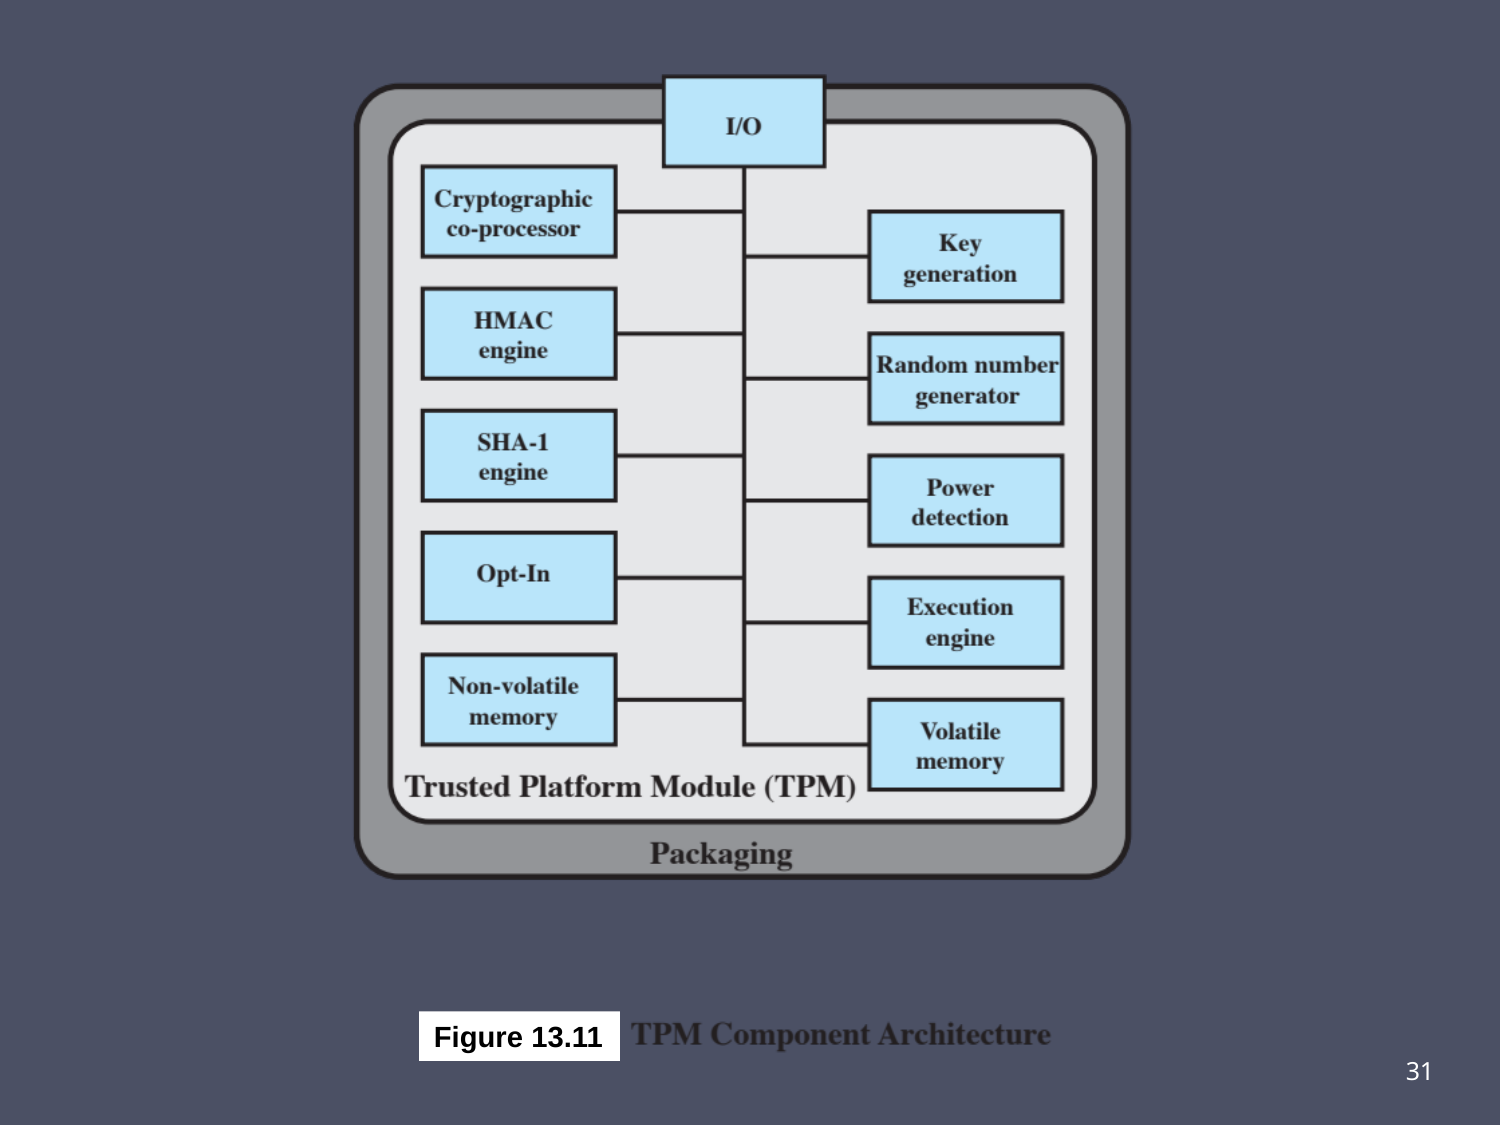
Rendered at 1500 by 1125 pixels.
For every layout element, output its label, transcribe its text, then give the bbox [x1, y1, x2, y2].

slide_number 31 [1401, 1042, 1494, 1103]
picture [265, 18, 1223, 1102]
